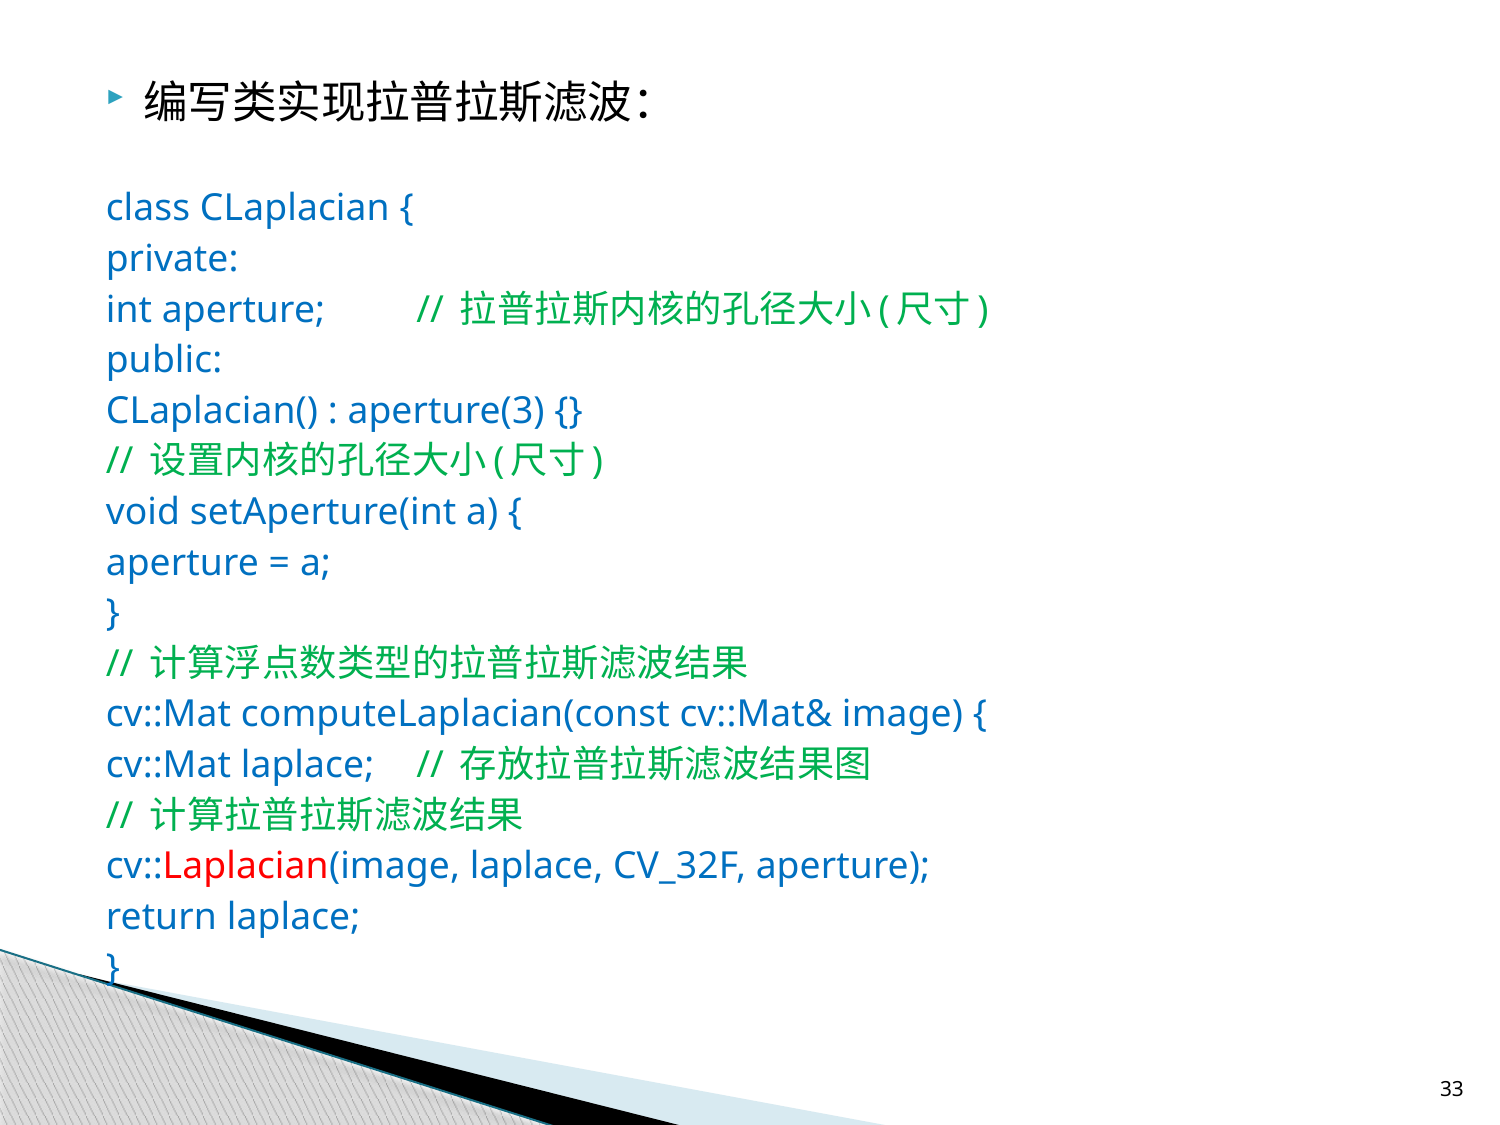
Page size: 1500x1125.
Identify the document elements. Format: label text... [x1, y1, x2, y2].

slide_number 33 [1418, 1051, 1479, 1112]
list 编写类实现拉普拉斯滤波： class CLaplacian { private: int aperture; // 拉普拉斯内核的孔径大小(尺寸) public: CLaplacian() : aperture(3) {} // 设置内核的孔径大小(尺寸) void setAperture(int a) { aperture = a; } // 计算浮点数类型的拉普拉斯滤波结果 cv::Mat computeLaplacian(const cv::Mat& image) { cv::Mat laplace; // 存放拉普拉斯滤波结果图 // 计算拉普拉斯滤波结果 cv::Laplacian(image, laplace, CV_32F, aperture); return laplace; } [75, 66, 1425, 1000]
